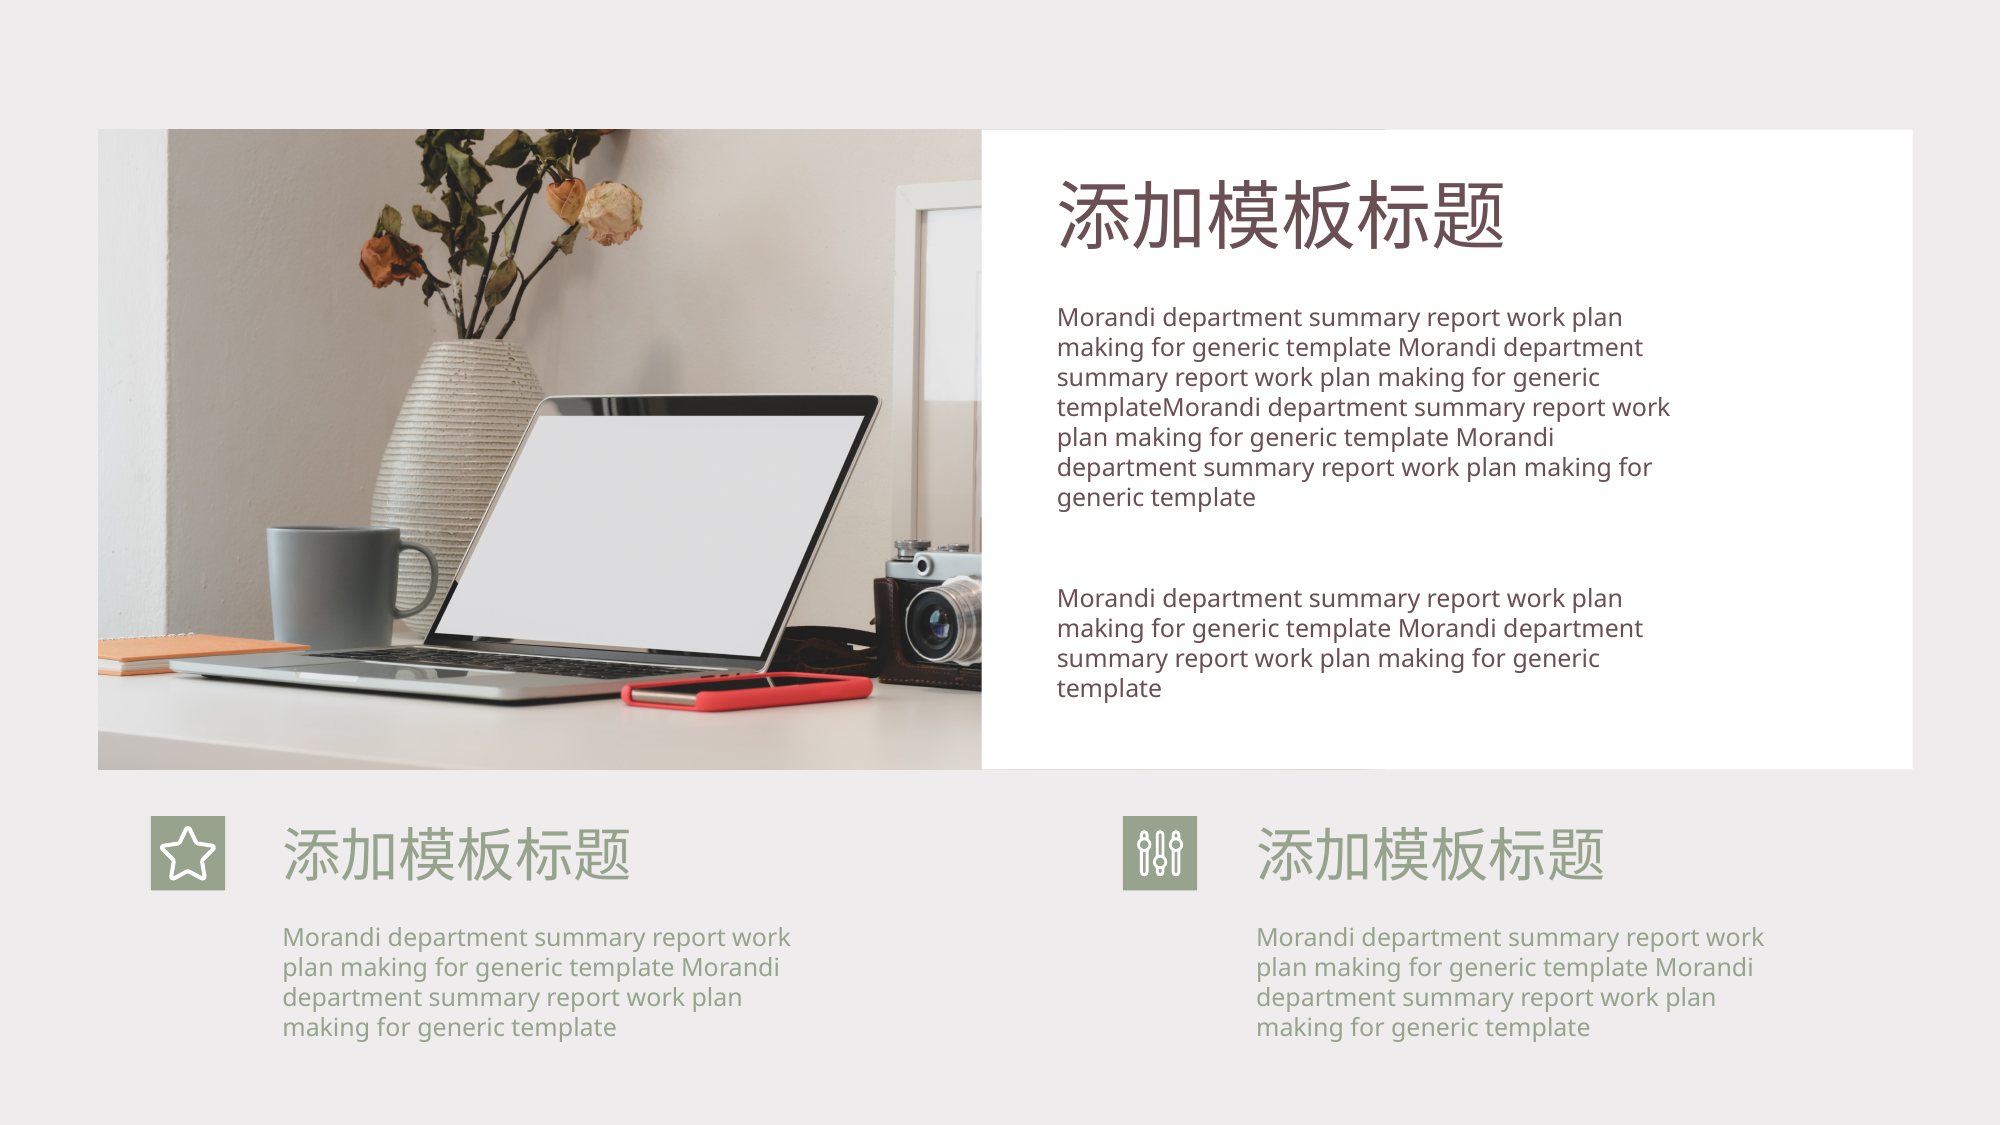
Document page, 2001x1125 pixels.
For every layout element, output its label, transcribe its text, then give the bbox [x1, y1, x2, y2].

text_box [267, 810, 850, 1050]
text_box Morandi department summary report work plan making for generic template Morandi department summary report work plan making for generic template [1385, 575, 1704, 710]
text_box Morandi department summary report work plan making for generic template Morandi department summary report work plan making for generic templateMorandi department summary report work plan making for generic template Morandi department summary report work plan making for generic template [1385, 294, 1704, 519]
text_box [150, 816, 226, 891]
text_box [1122, 816, 1198, 891]
picture [98, 129, 1385, 770]
text_box [1385, 129, 1914, 770]
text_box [1241, 810, 1824, 1050]
text_box 添加模板标题 [1385, 161, 1655, 267]
